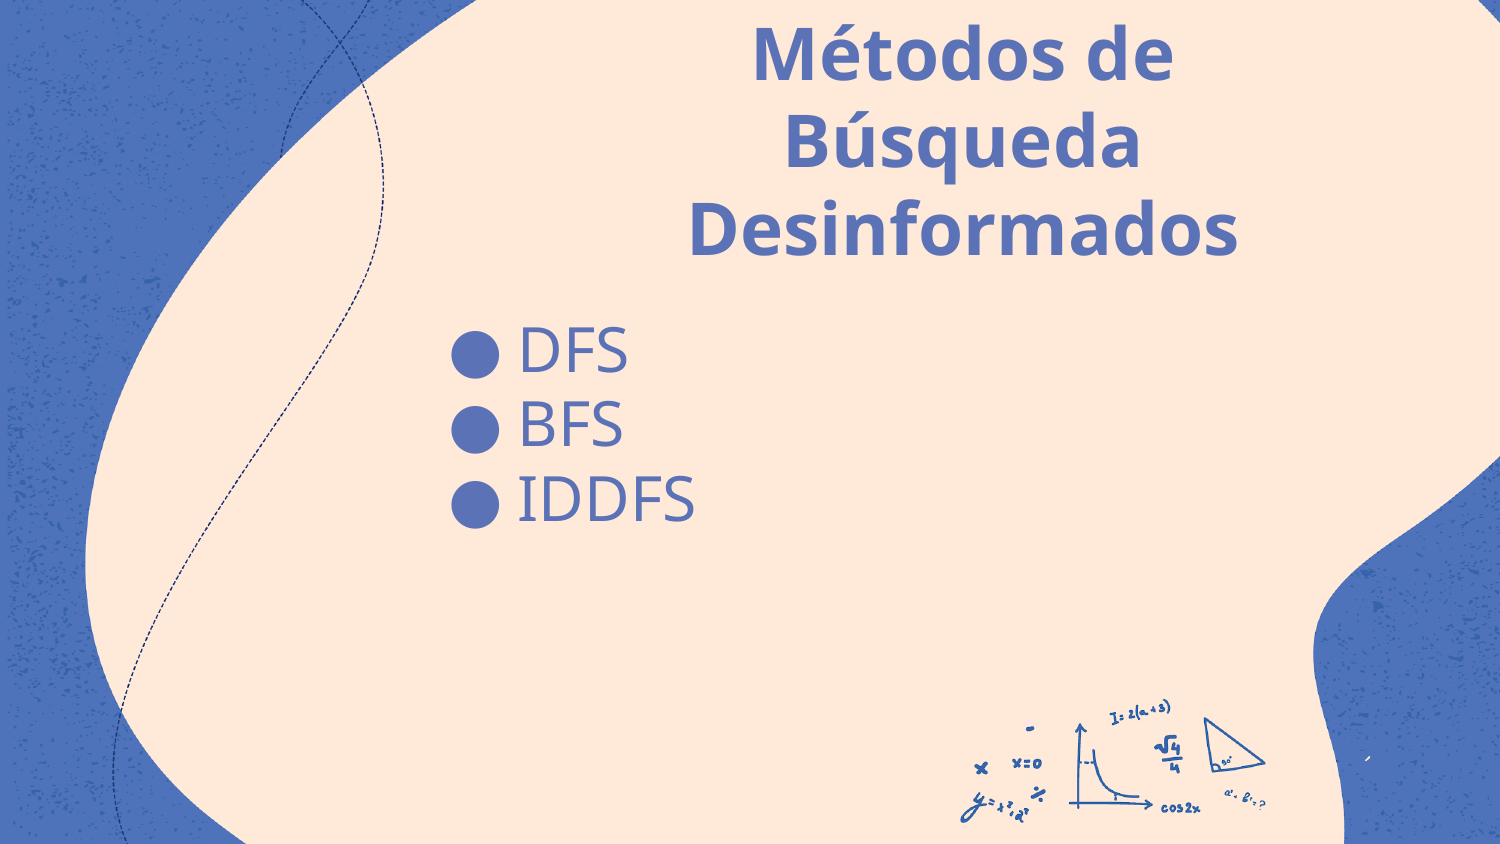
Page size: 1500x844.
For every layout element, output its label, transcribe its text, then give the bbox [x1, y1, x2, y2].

picture [0, 0, 1500, 844]
subtitle Métodos de Búsqueda Desinformados [594, 147, 1333, 285]
text_box DFS BFS IDDFS [427, 294, 1134, 590]
